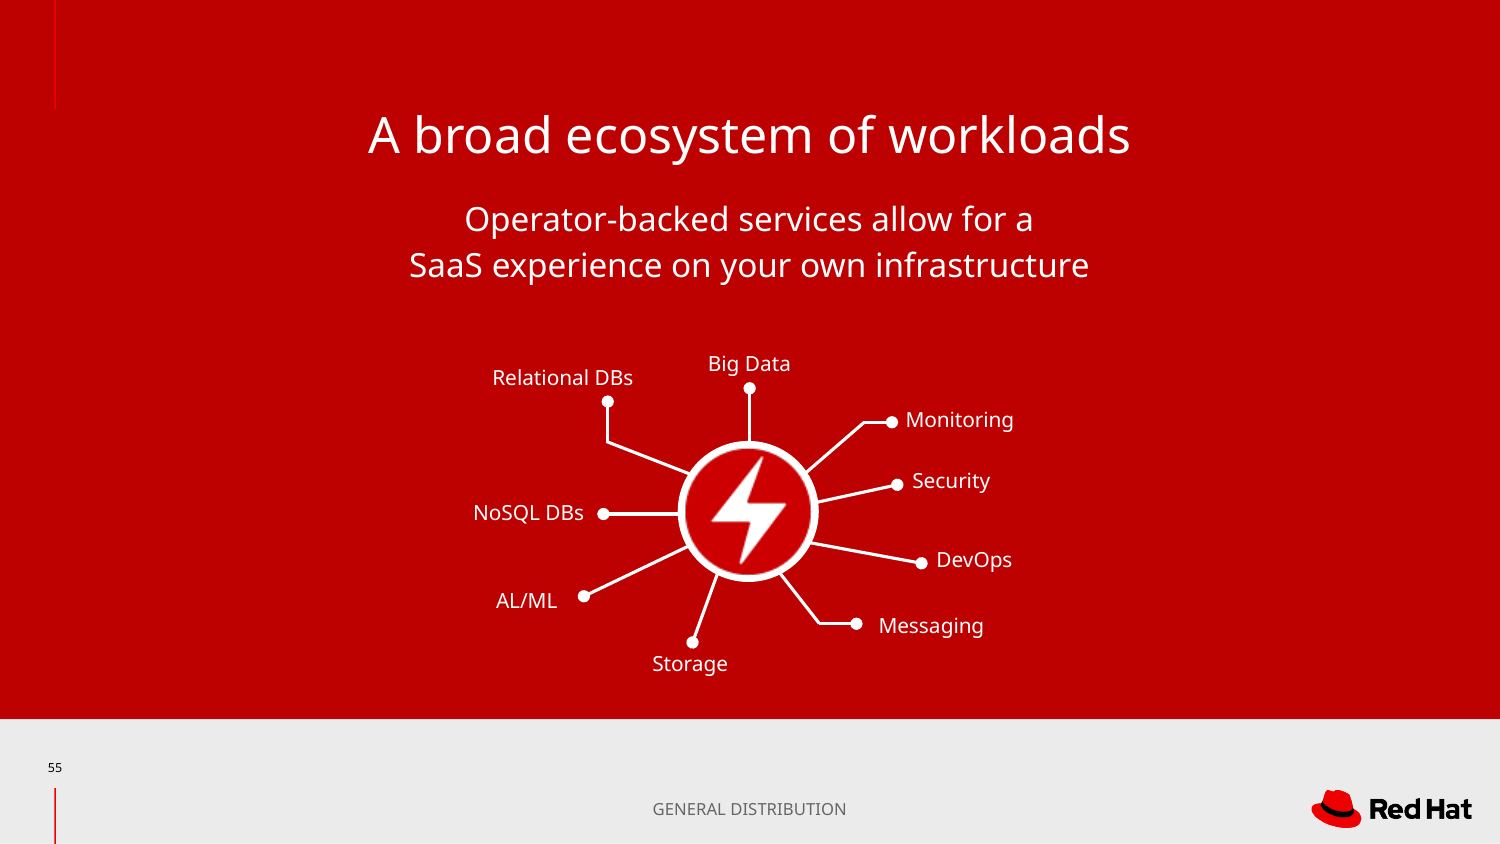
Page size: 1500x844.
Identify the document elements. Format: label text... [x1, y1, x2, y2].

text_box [583, 545, 690, 597]
title A broad ecosystem of workloads [135, 103, 1365, 185]
text_box Big Data [654, 335, 845, 400]
slide_number 55 [10, 759, 101, 777]
text_box Storage [595, 635, 786, 699]
text_box Monitoring [890, 392, 1082, 456]
text_box AL/ML [381, 572, 573, 637]
title Operator-backed services allow for a SaaS experience on your own infrastructure [37, 191, 1463, 285]
text_box DevOps [921, 531, 1113, 596]
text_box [810, 542, 922, 564]
text_box NoSQL DBs [408, 484, 599, 549]
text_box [674, 440, 825, 588]
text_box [606, 441, 693, 476]
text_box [813, 484, 898, 504]
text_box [778, 571, 820, 624]
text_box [803, 421, 865, 476]
text_box Relational DBs [457, 350, 649, 414]
picture [0, 0, 1500, 844]
text_box Security [897, 453, 1088, 517]
text_box Messaging [863, 597, 1055, 662]
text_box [692, 571, 719, 643]
